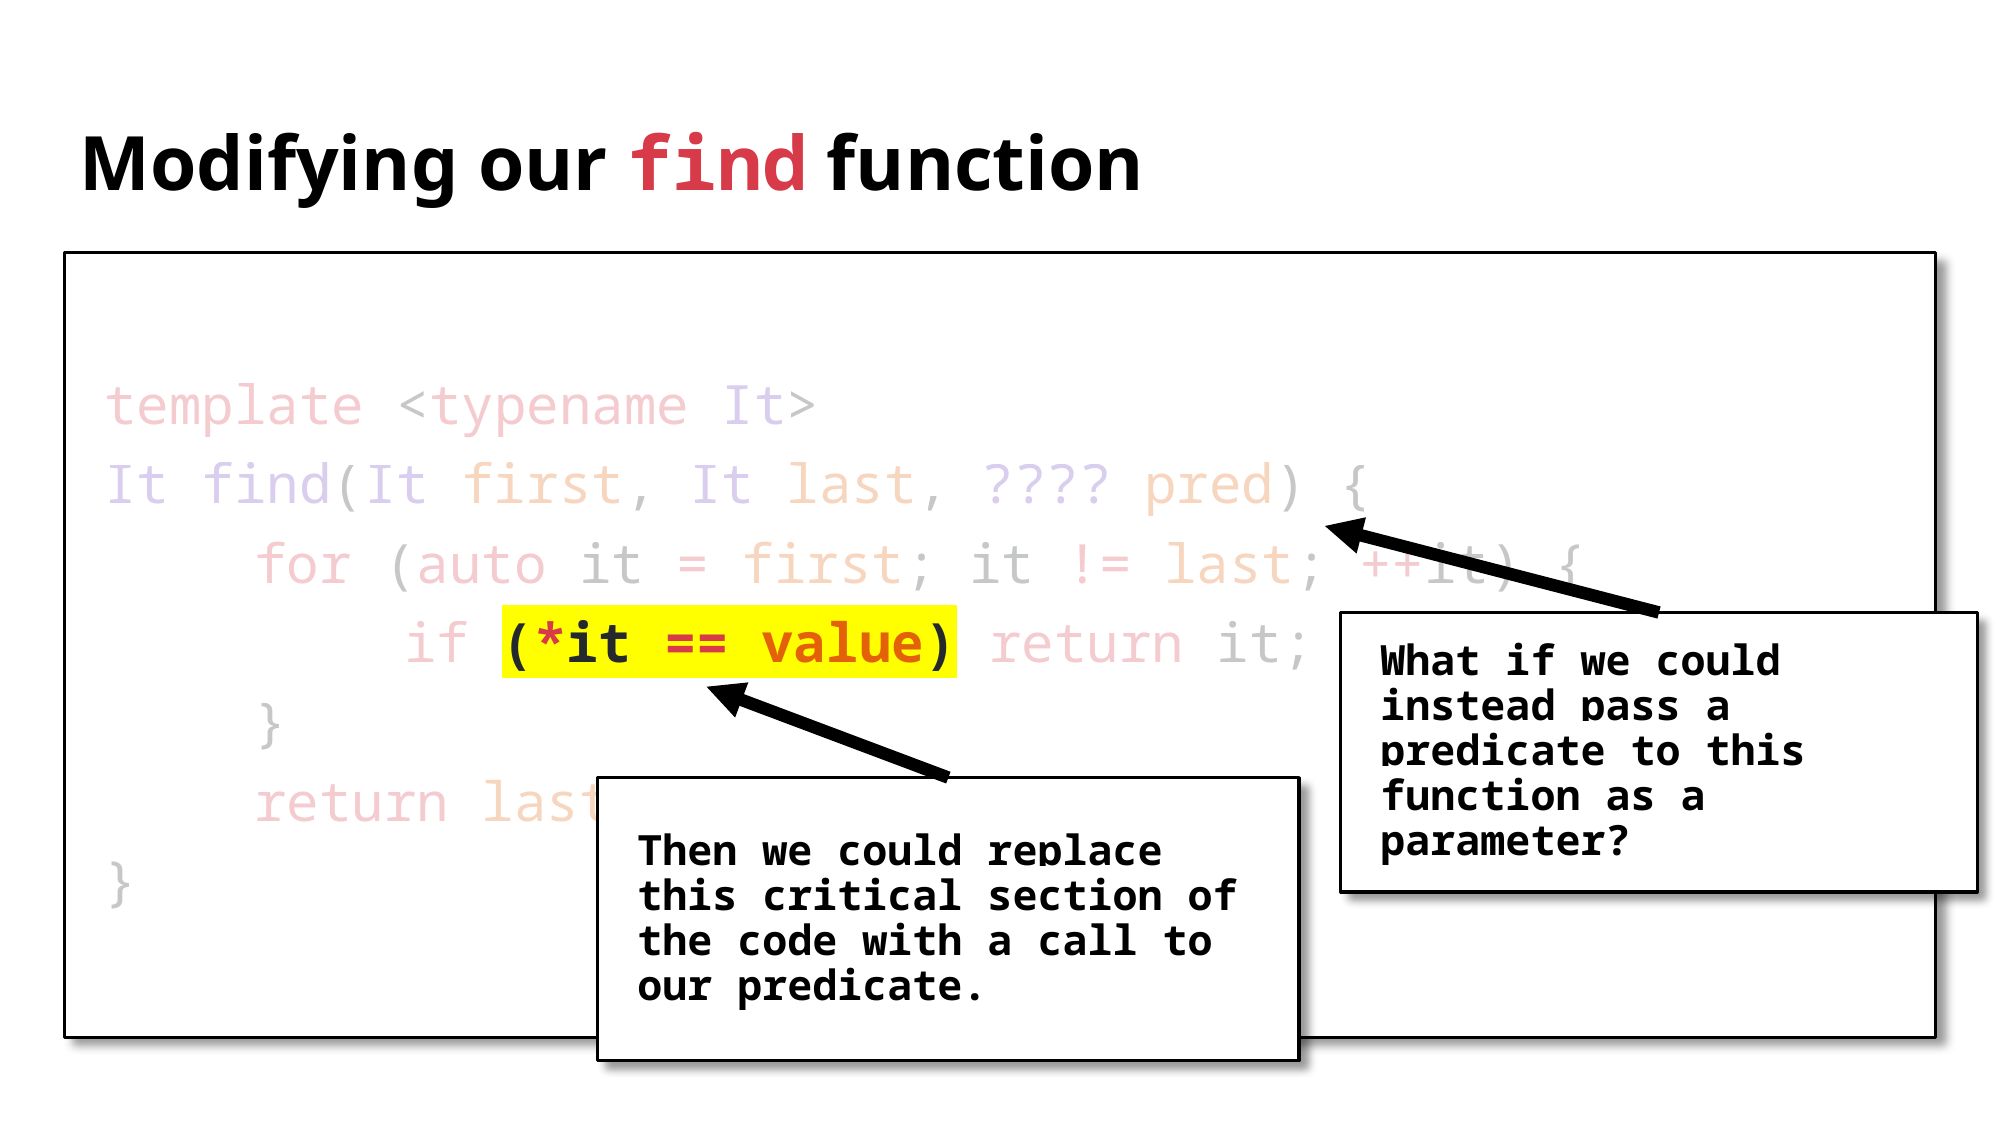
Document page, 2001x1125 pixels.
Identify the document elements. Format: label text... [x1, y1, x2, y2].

title Modifying our find function [64, 103, 1936, 230]
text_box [1324, 525, 1660, 613]
text_box What if we could instead pass a predicate to this function as a parameter? [1340, 612, 1978, 892]
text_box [706, 686, 949, 779]
list template <typename It> It find(It first, It last, ???? pred) { for (auto it = first; it != last; ++it) { if (*it == value) return it; } return last; } [63, 251, 1937, 1039]
text_box Then we could replace this critical section of the code with a call to our predicate. [597, 777, 1299, 1061]
